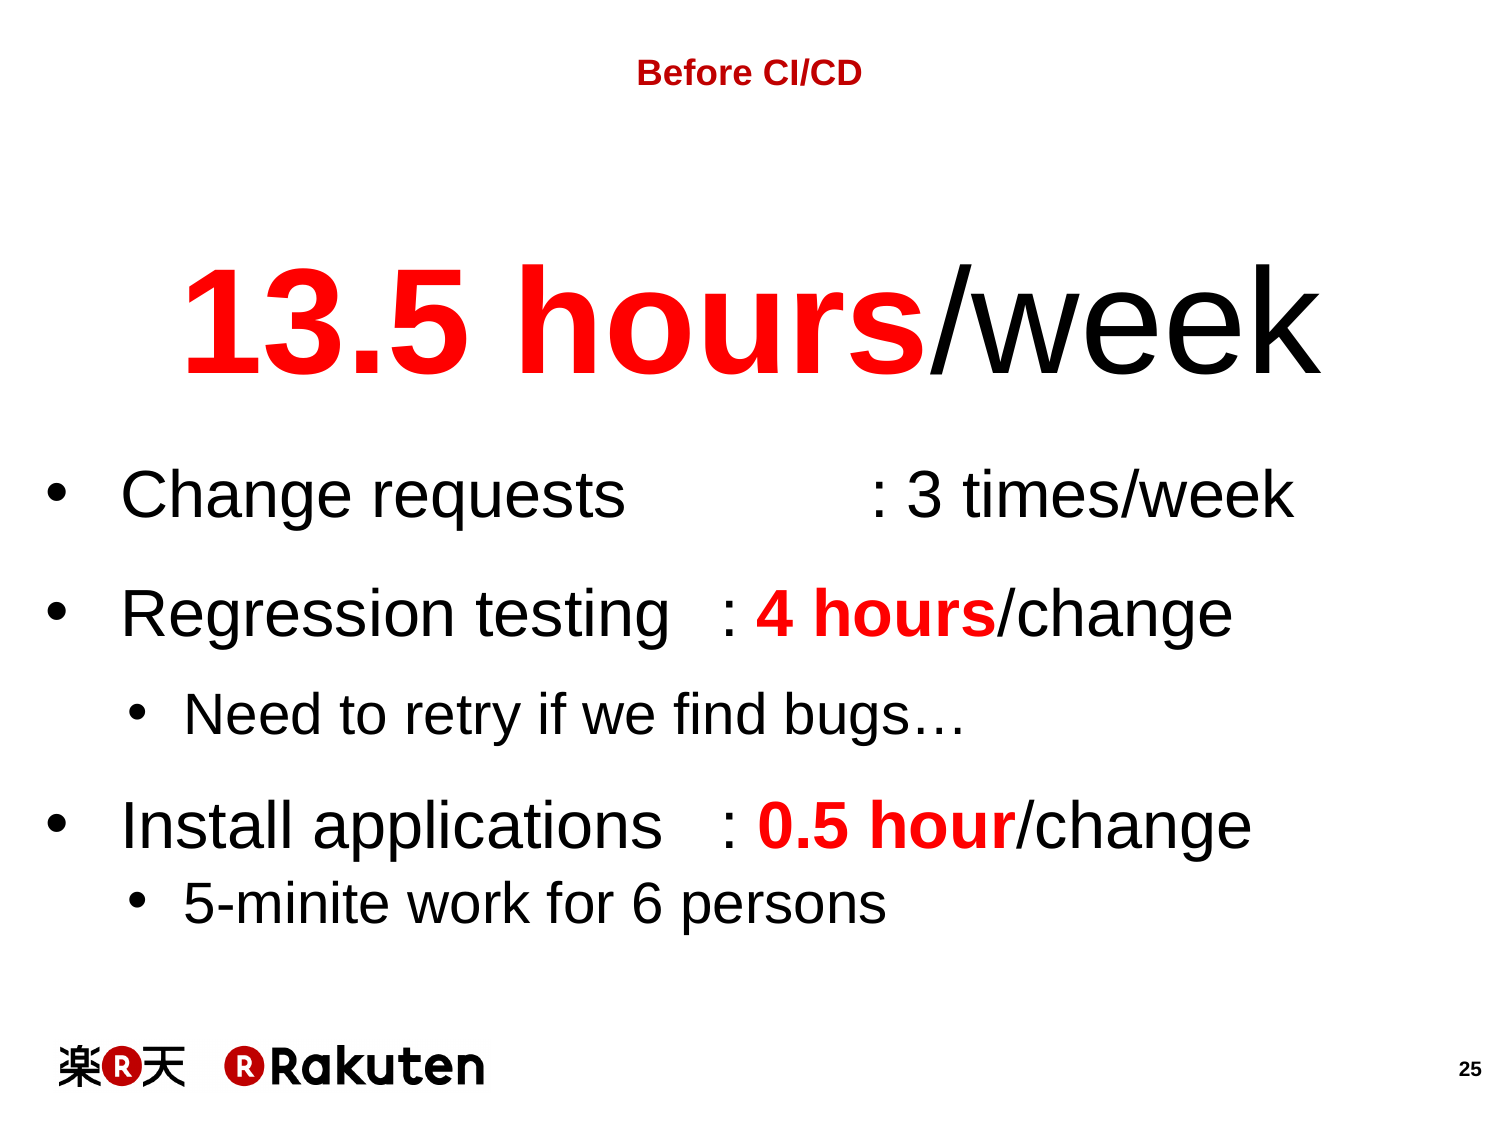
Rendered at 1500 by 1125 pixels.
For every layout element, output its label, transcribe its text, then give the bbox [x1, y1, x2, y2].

text_box Need to retry if we find bugs… [112, 668, 1471, 787]
title Before CI/CD [59, 41, 1441, 101]
picture [53, 1039, 491, 1093]
text_box Regression testing : 4 hours/change [30, 551, 1471, 669]
text_box Change requests : 3 times/week [30, 432, 1471, 551]
text_box Install applications : 0.5 hour/change [30, 763, 1471, 882]
text_box 13.5 hours/week [30, 195, 1472, 432]
text_box 5-minite work for 6 persons [112, 857, 1471, 976]
